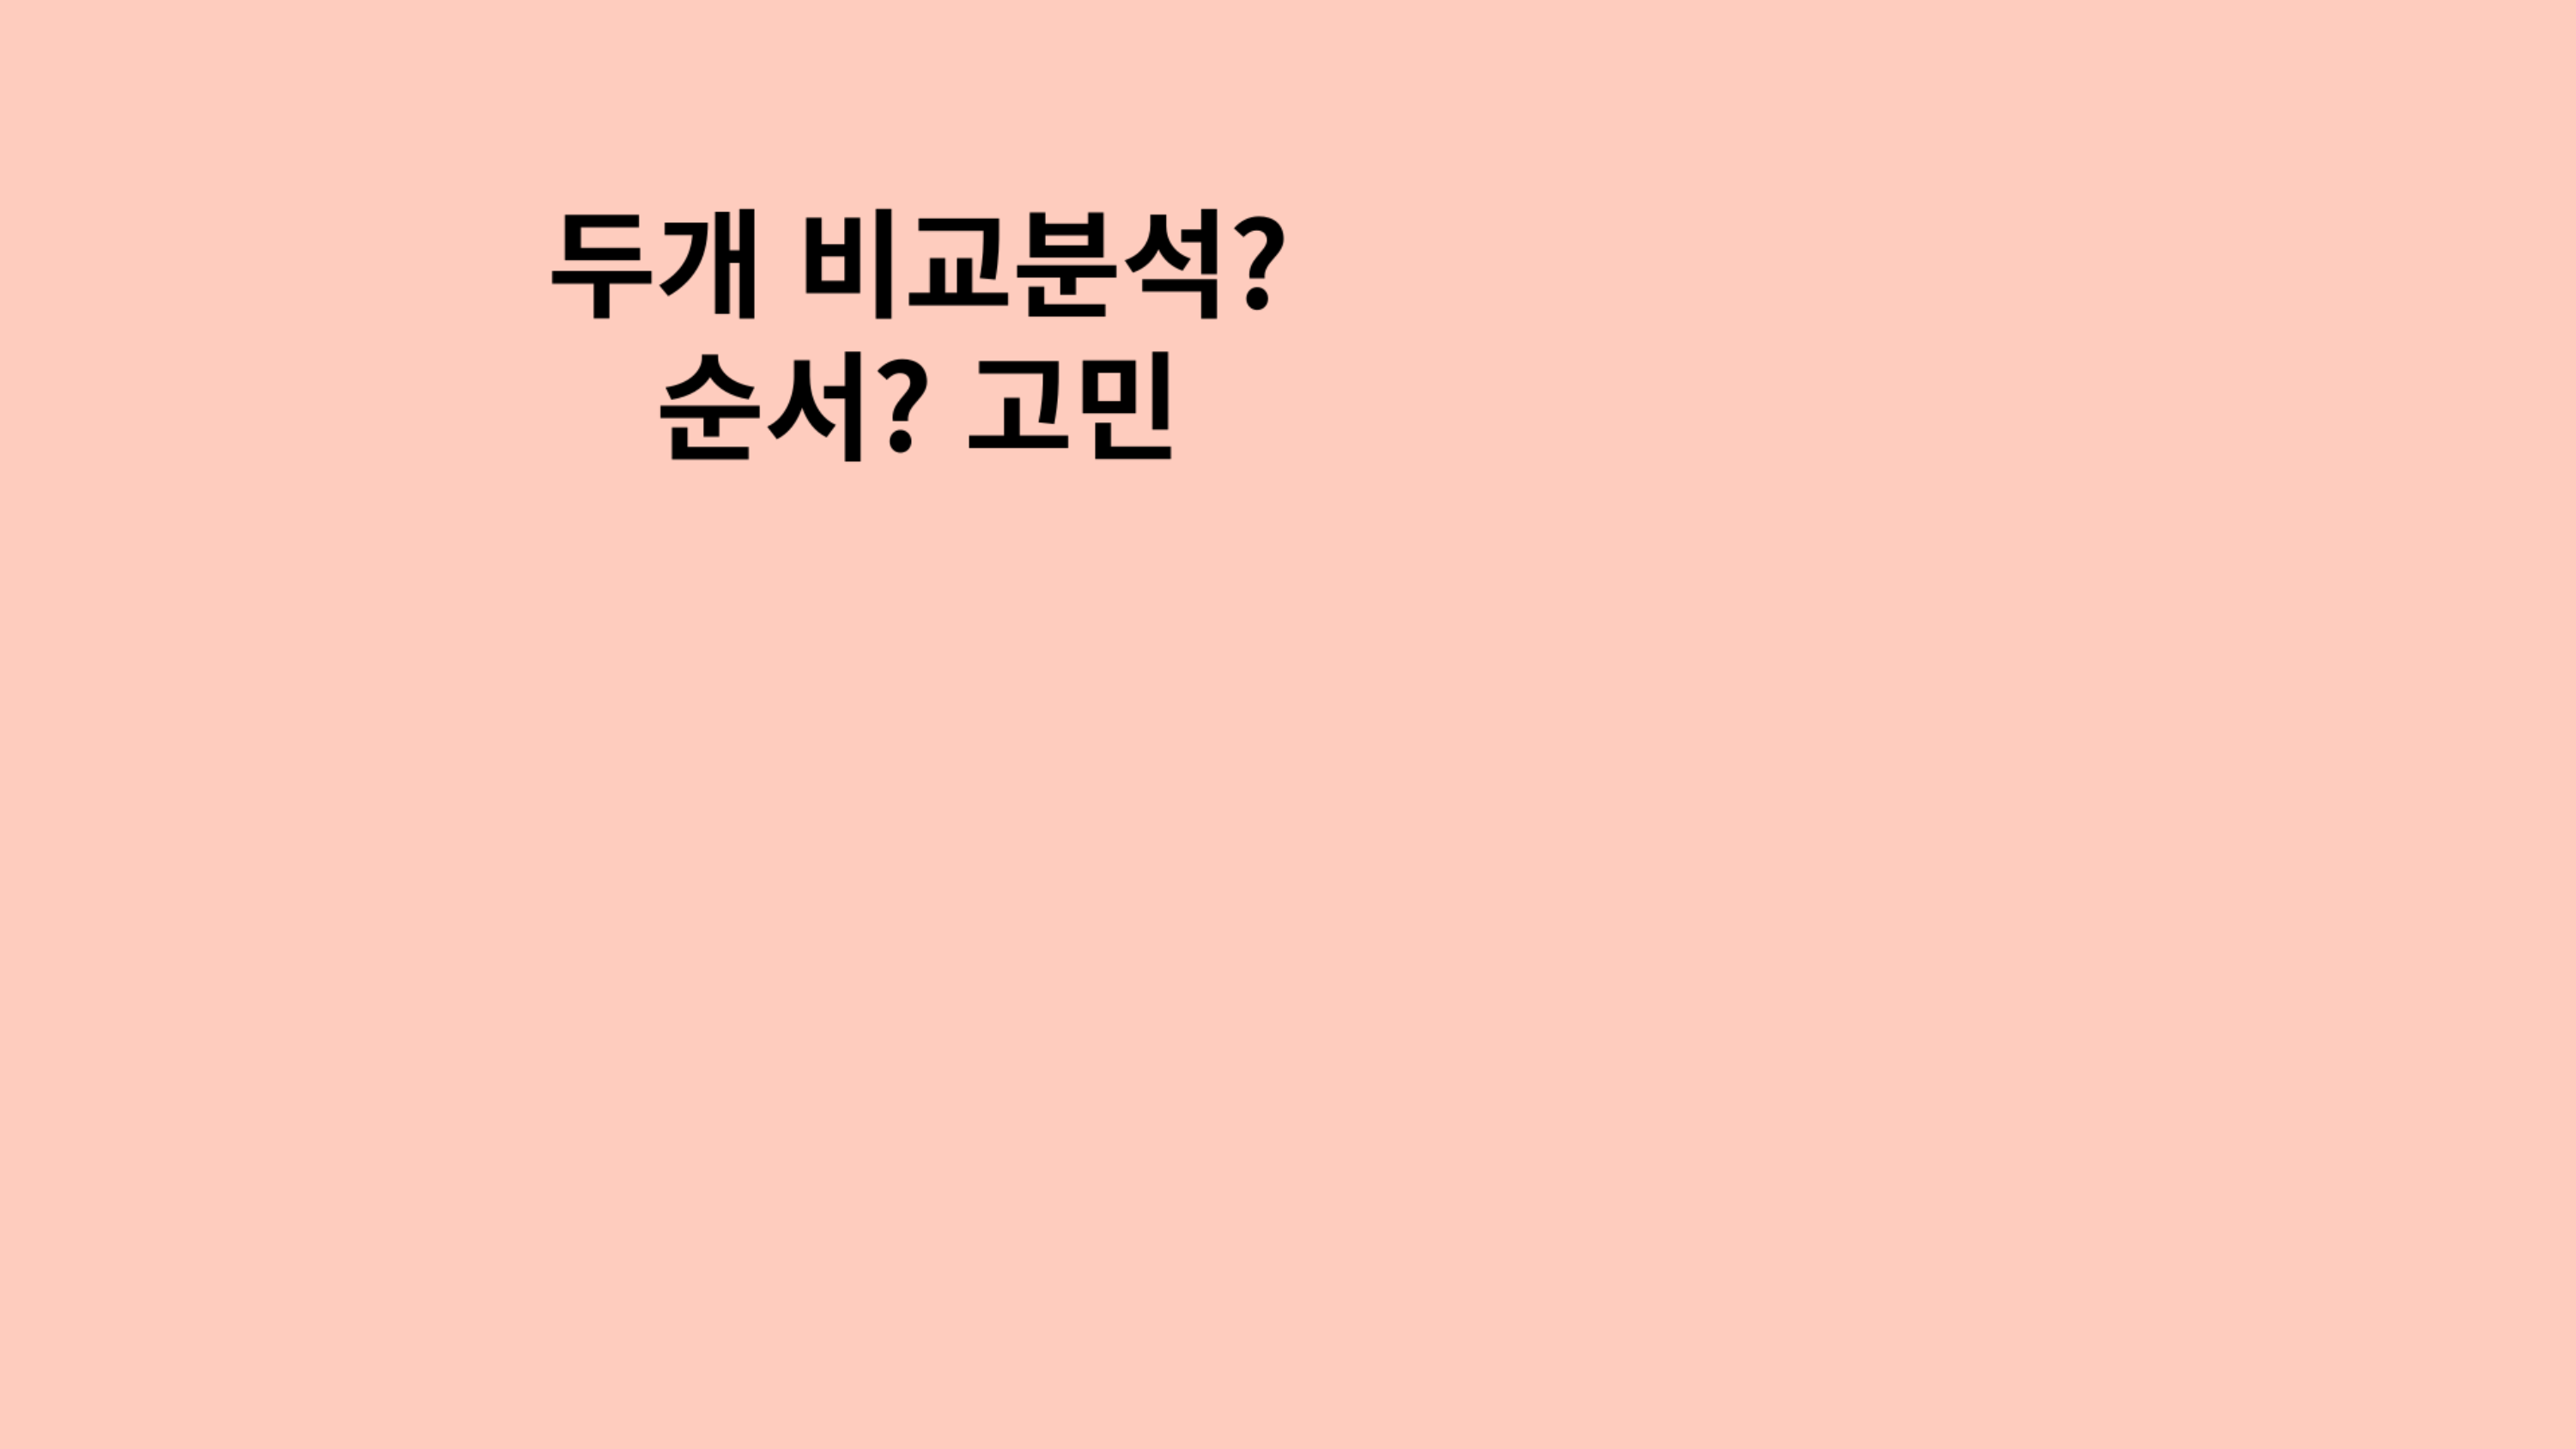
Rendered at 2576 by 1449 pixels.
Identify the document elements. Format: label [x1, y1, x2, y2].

picture [531, 157, 1340, 517]
